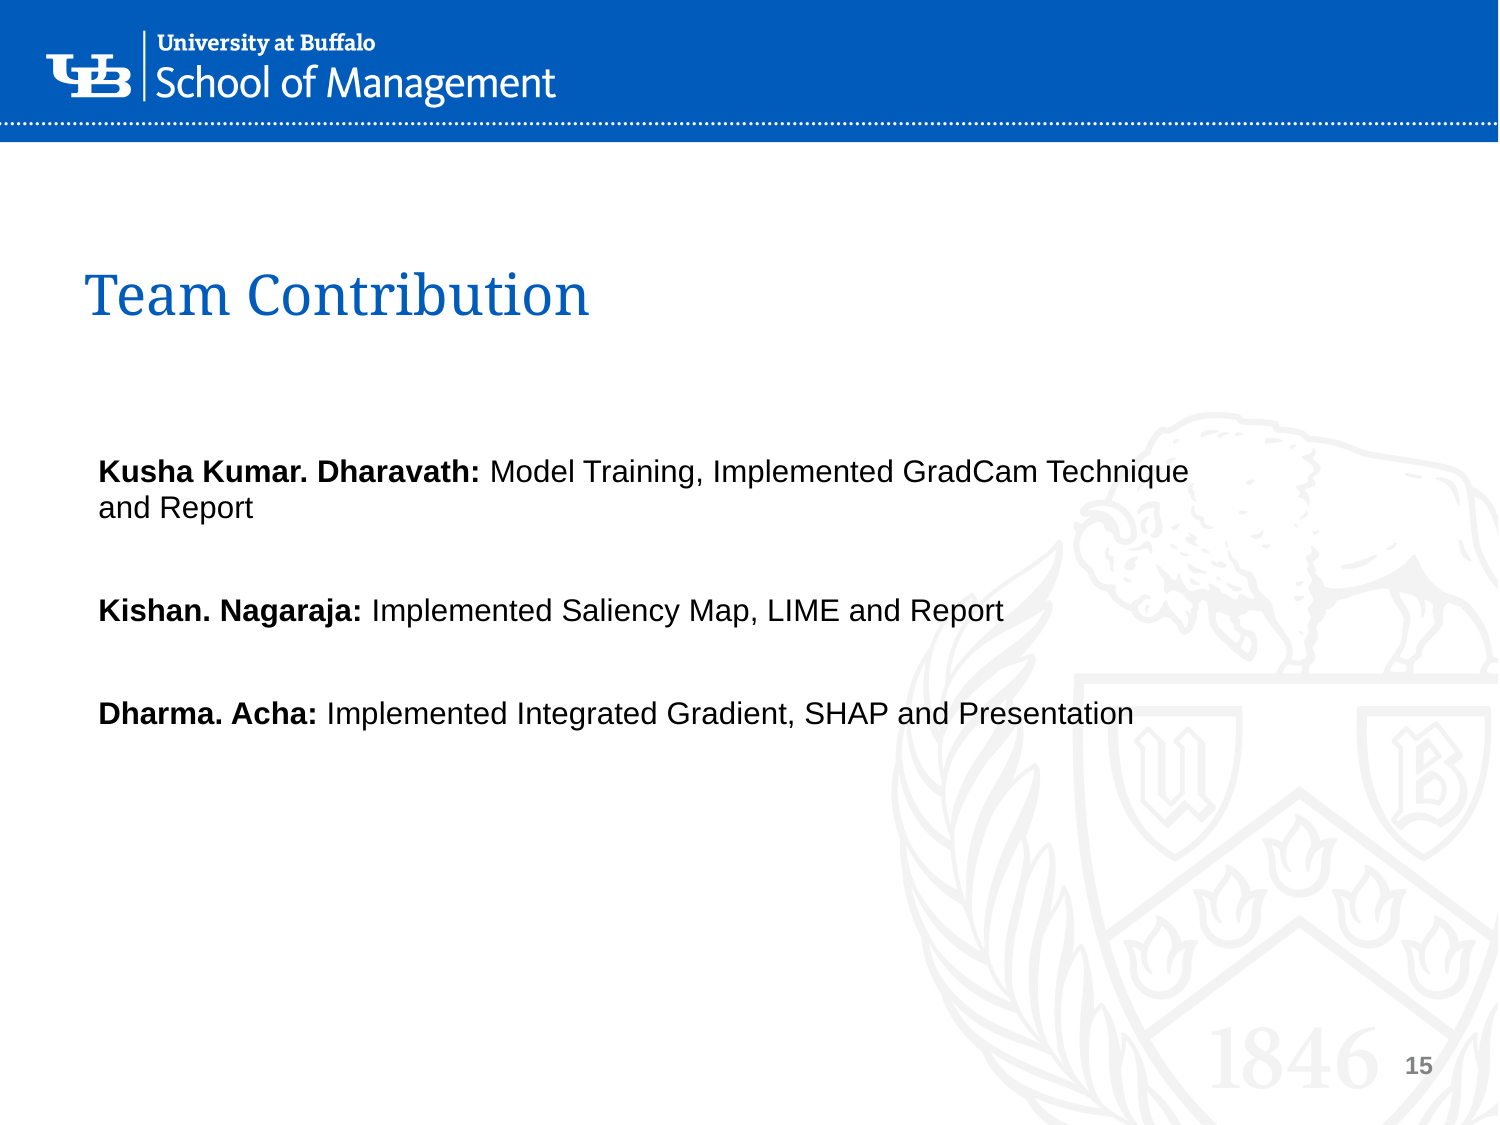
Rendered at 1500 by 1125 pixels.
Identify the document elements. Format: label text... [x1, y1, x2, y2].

title Team Contribution [70, 216, 1364, 335]
list Kusha Kumar. Dharavath: Model Training, Implemented GradCam Technique and Report Kishan. Nagaraja: Implemented Saliency Map, LIME and Report Dharma. Acha: Implemented Integrated Gradient, SHAP and Presentation [83, 444, 1264, 853]
picture [0, 0, 1499, 1125]
